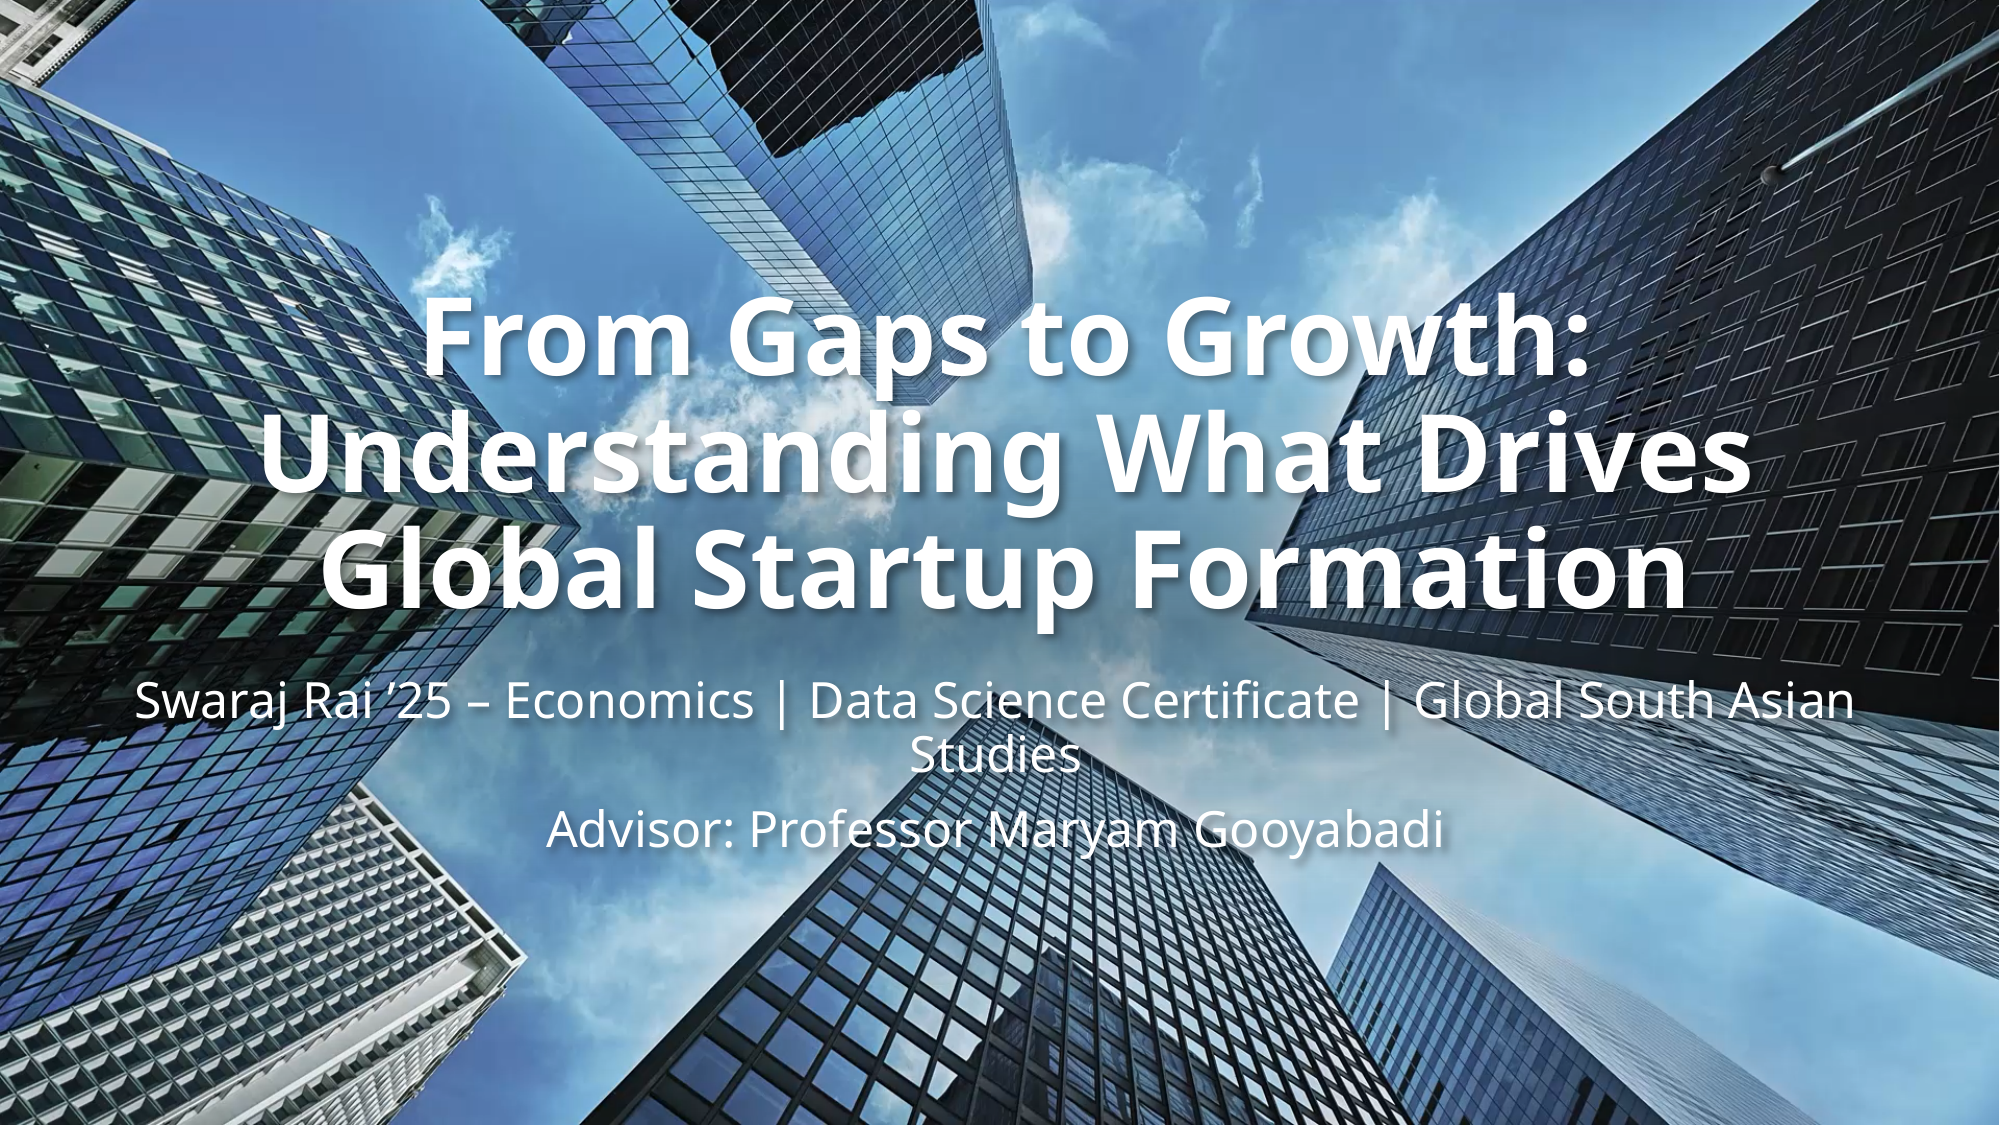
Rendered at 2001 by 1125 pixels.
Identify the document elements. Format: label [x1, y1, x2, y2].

text_box [0, 0, 2000, 1125]
